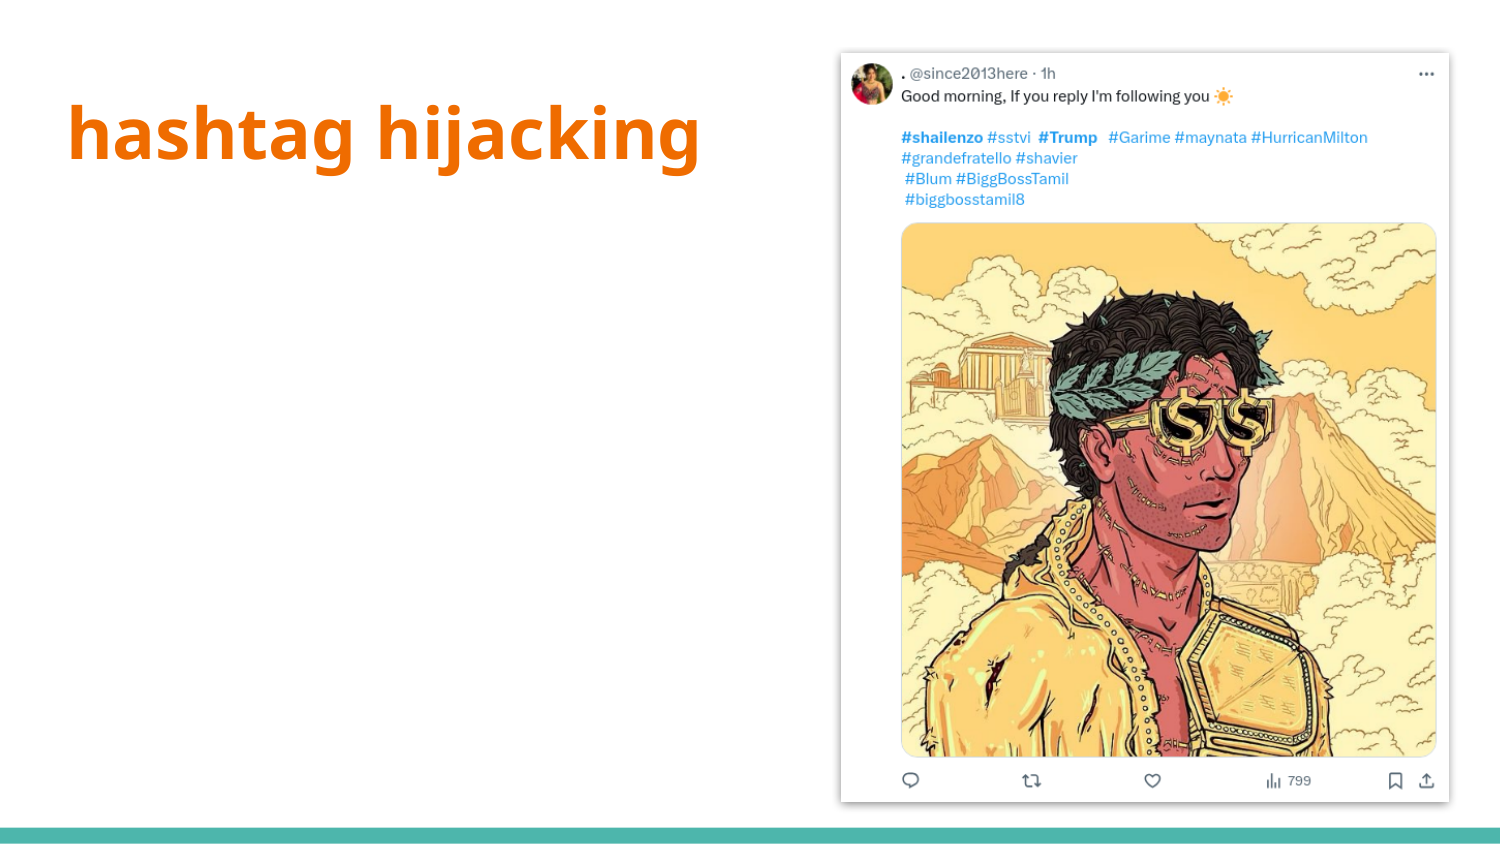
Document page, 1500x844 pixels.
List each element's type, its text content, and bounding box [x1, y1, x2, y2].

picture [841, 52, 1450, 802]
title hashtag hijacking [51, 72, 834, 189]
